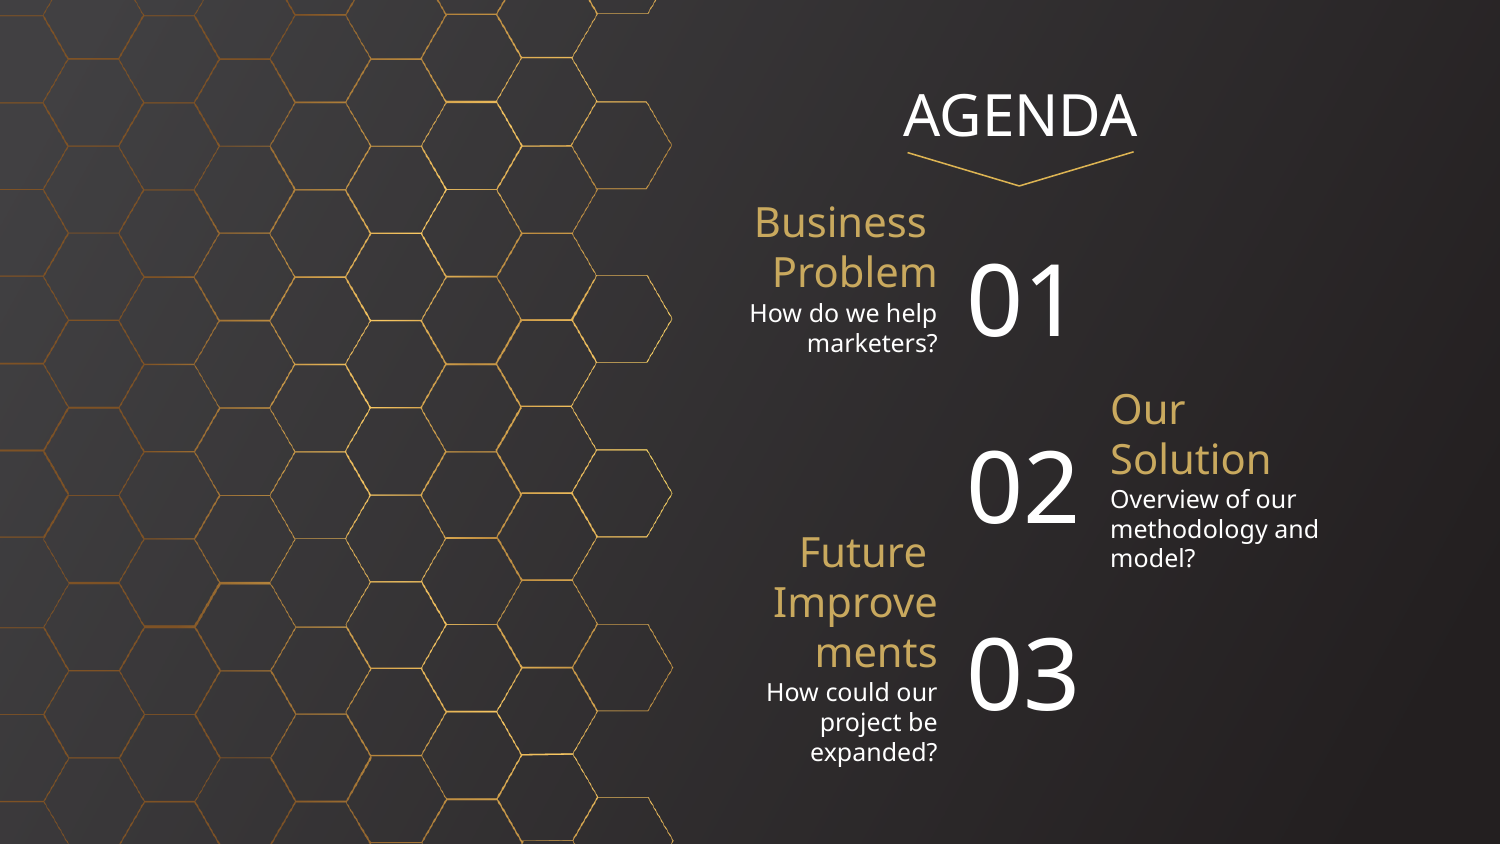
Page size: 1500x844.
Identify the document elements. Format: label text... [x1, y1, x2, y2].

title Our Solution [1095, 402, 1366, 498]
title 02 [921, 436, 1095, 532]
subtitle Overview of our methodology and model? [1095, 468, 1339, 610]
title 03 [921, 623, 1127, 719]
title Business Problem [676, 141, 953, 312]
title AGENDA [842, 35, 1199, 192]
subtitle How do we help marketers? [709, 282, 953, 415]
subtitle How could our project be expanded? [716, 661, 953, 794]
text_box [907, 151, 1134, 186]
title Future Improvements [726, 596, 953, 661]
title 01 [921, 249, 1127, 344]
picture [0, 0, 1500, 844]
